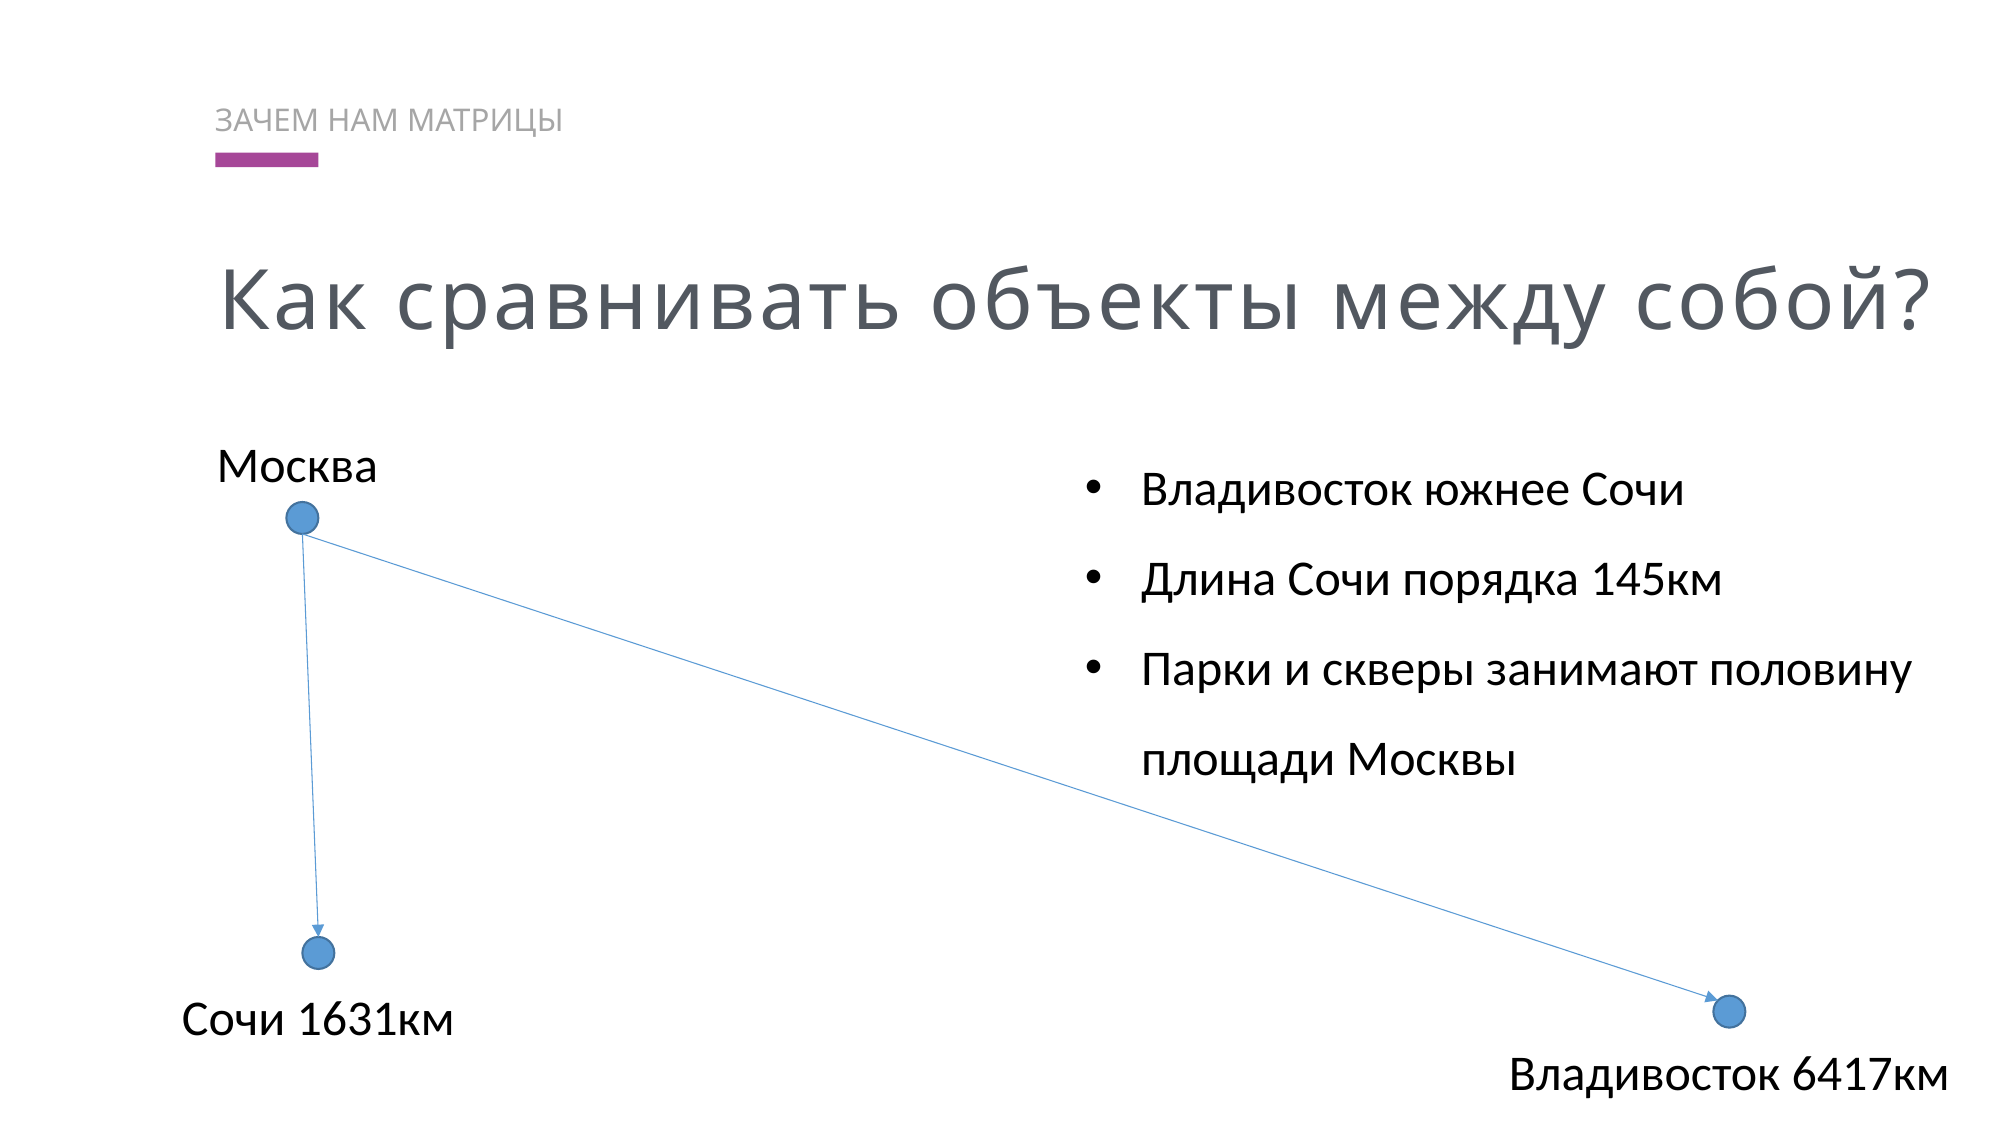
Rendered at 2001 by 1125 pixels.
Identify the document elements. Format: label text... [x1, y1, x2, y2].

text_box Сочи 1631км [167, 978, 470, 1053]
text_box Владивосток 6417км [1494, 1033, 1965, 1109]
text_box [285, 500, 320, 535]
text_box Как сравнивать объекты между собой? [210, 208, 1971, 355]
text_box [302, 533, 1719, 1001]
text_box [1712, 994, 1747, 1029]
text_box ЗАЧЕМ НАМ МАТРИЦЫ [210, 84, 1800, 142]
text_box Москва [201, 425, 394, 500]
text_box Владивосток южнее Сочи Длина Сочи порядка 145км Парки и скверы занимают половину площади Москвы [1070, 418, 1967, 794]
